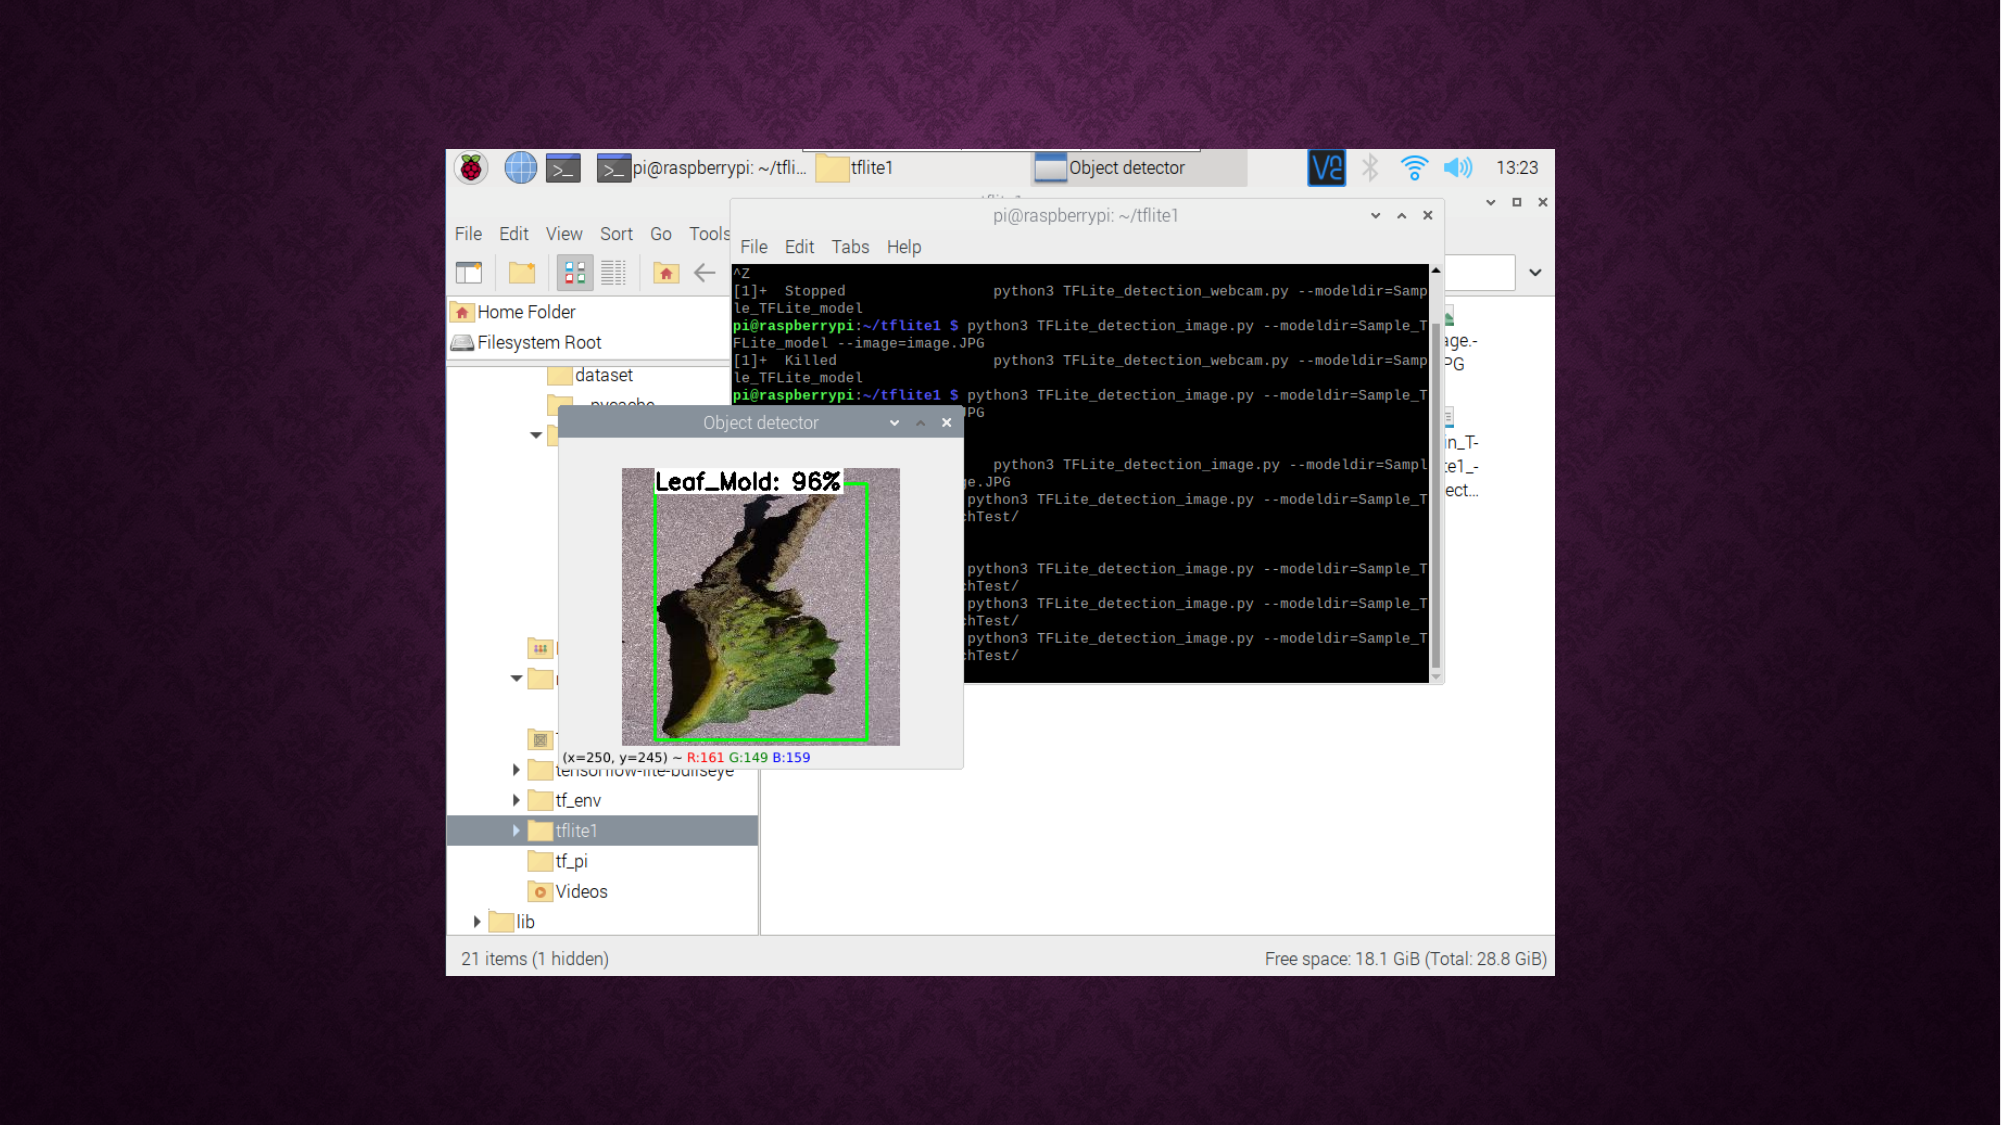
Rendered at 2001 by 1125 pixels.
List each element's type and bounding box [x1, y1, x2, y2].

picture [445, 148, 1555, 977]
